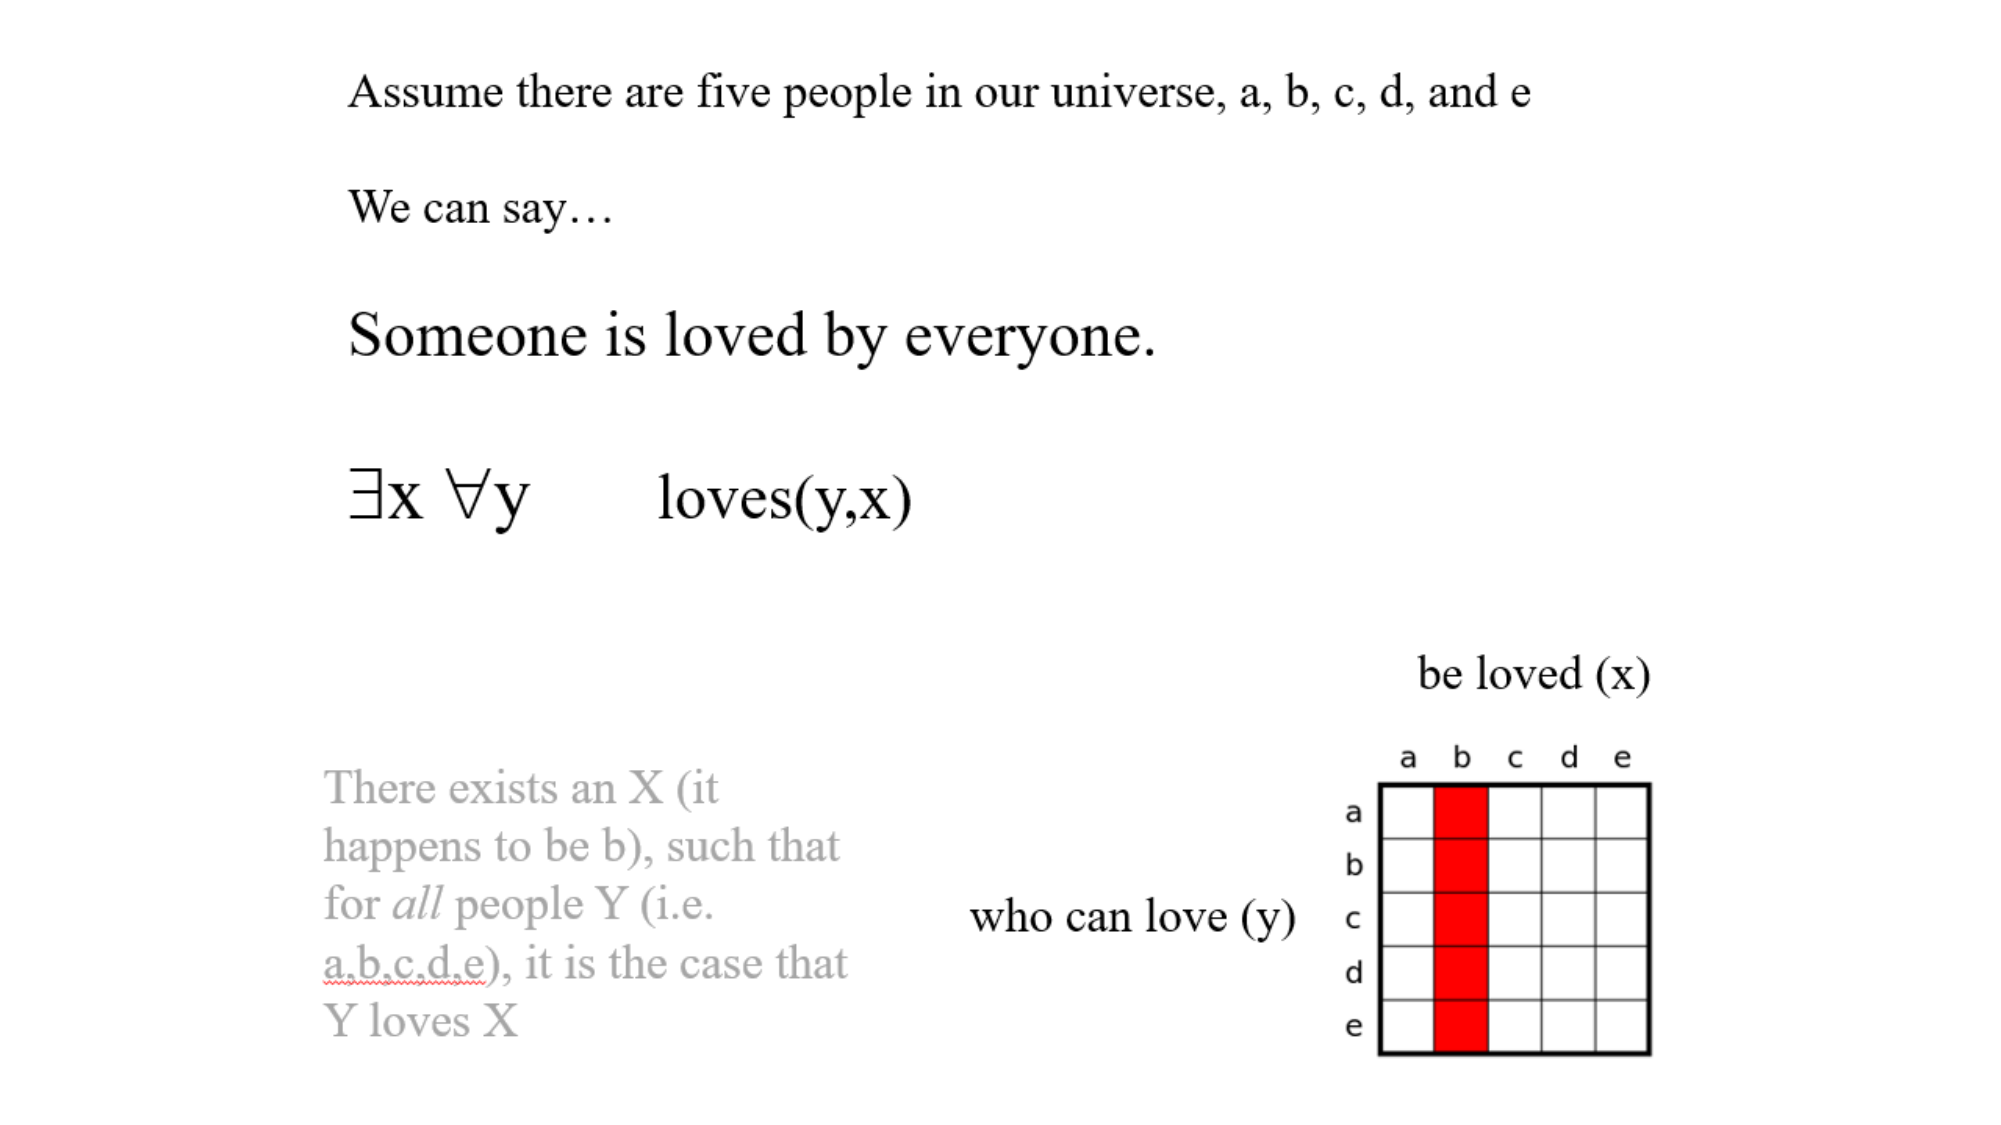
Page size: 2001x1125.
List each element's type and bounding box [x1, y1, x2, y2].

picture [318, 54, 1682, 1071]
